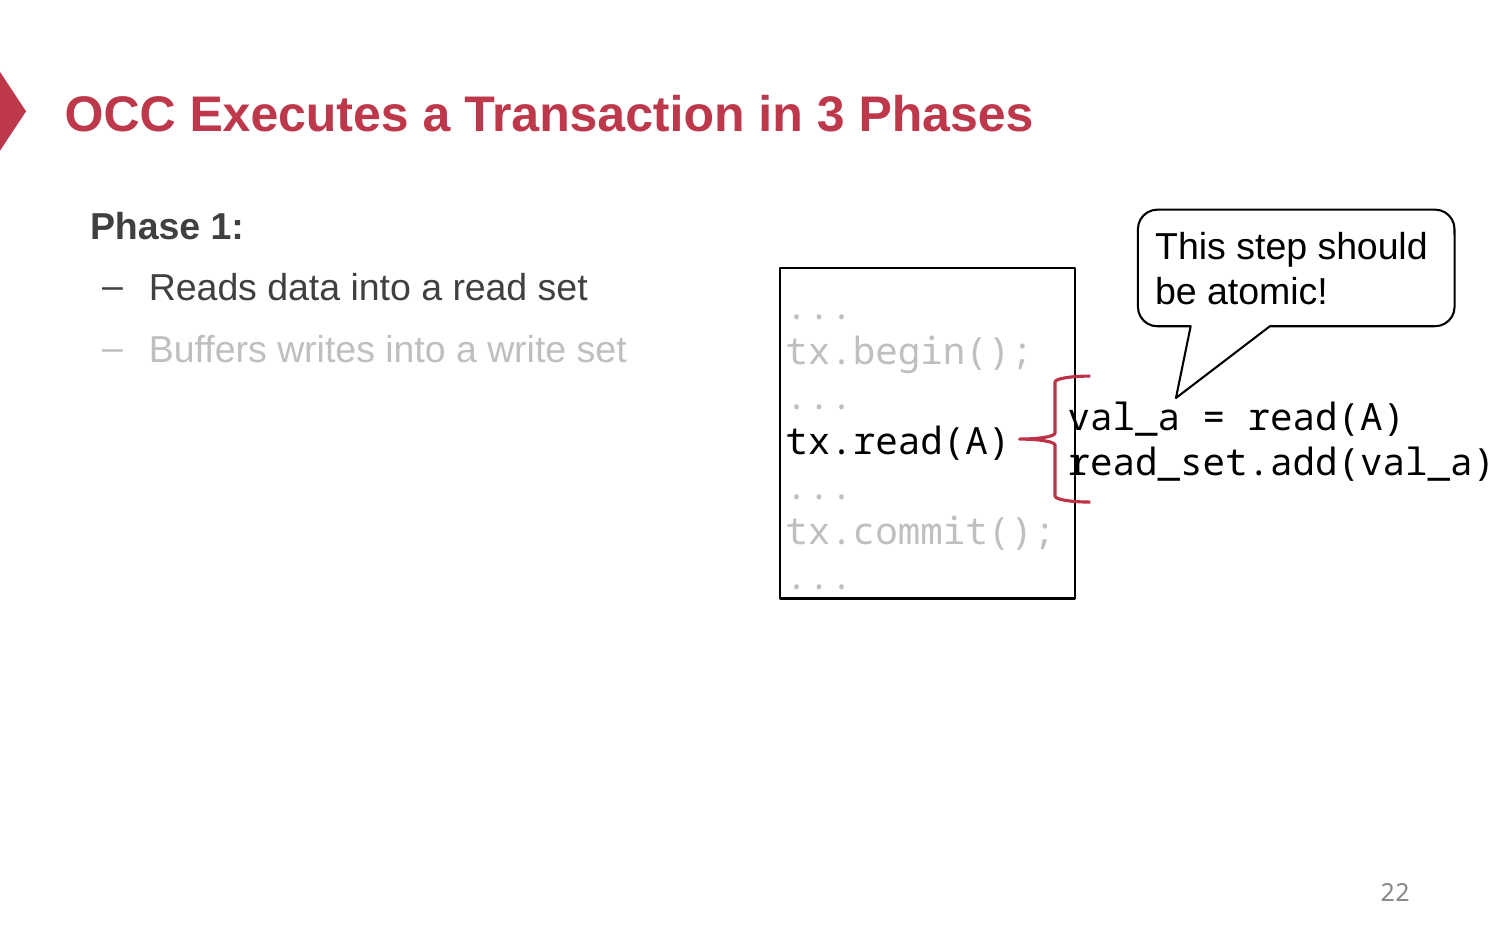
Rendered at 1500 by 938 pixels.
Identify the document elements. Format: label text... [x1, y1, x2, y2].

text_box val_a = read(A) read_set.add(val_a) [1091, 385, 1500, 491]
title OCC Executes a Transaction in 3 Phases [49, 37, 1400, 186]
list Phase 1: Reads data into a read set Buffers writes into a write set [75, 185, 703, 804]
text_box [778, 266, 1077, 376]
text_box ... tx.begin(); ... tx.read(A) ... tx.commit(); ... [770, 274, 1071, 605]
text_box [1071, 503, 1077, 601]
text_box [1137, 209, 1455, 327]
text_box [1018, 375, 1091, 503]
slide_number 22 [1074, 868, 1425, 919]
